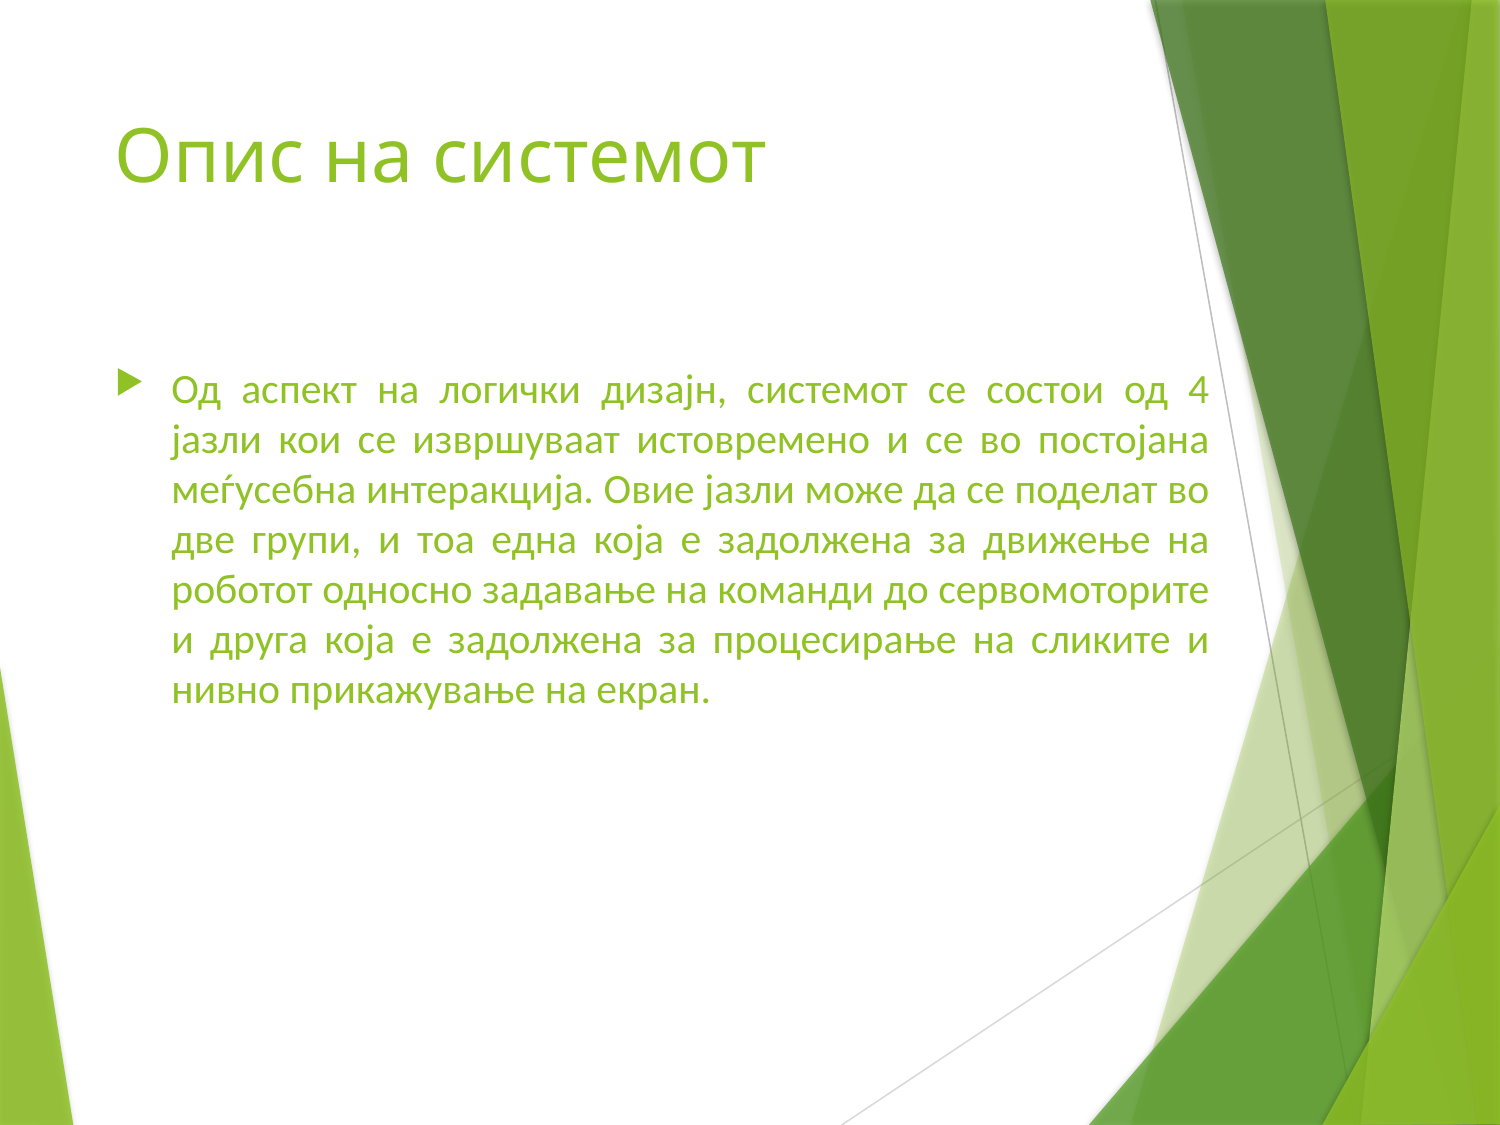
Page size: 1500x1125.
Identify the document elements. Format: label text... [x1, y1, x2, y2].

list Од аспект на логички дизајн, системот се состои од 4 јазли кои се извршуваат истовремено и се во постојана меѓусебна интеракција. Овие јазли може да се поделат во две групи, и тоа една која е задолжена за движење на роботот односно задавање на команди до сервомоторите и друга која е задолжена за процесирање на сликите и нивно прикажување на екран. [99, 354, 1225, 992]
title Опис на системот [99, 99, 1142, 317]
